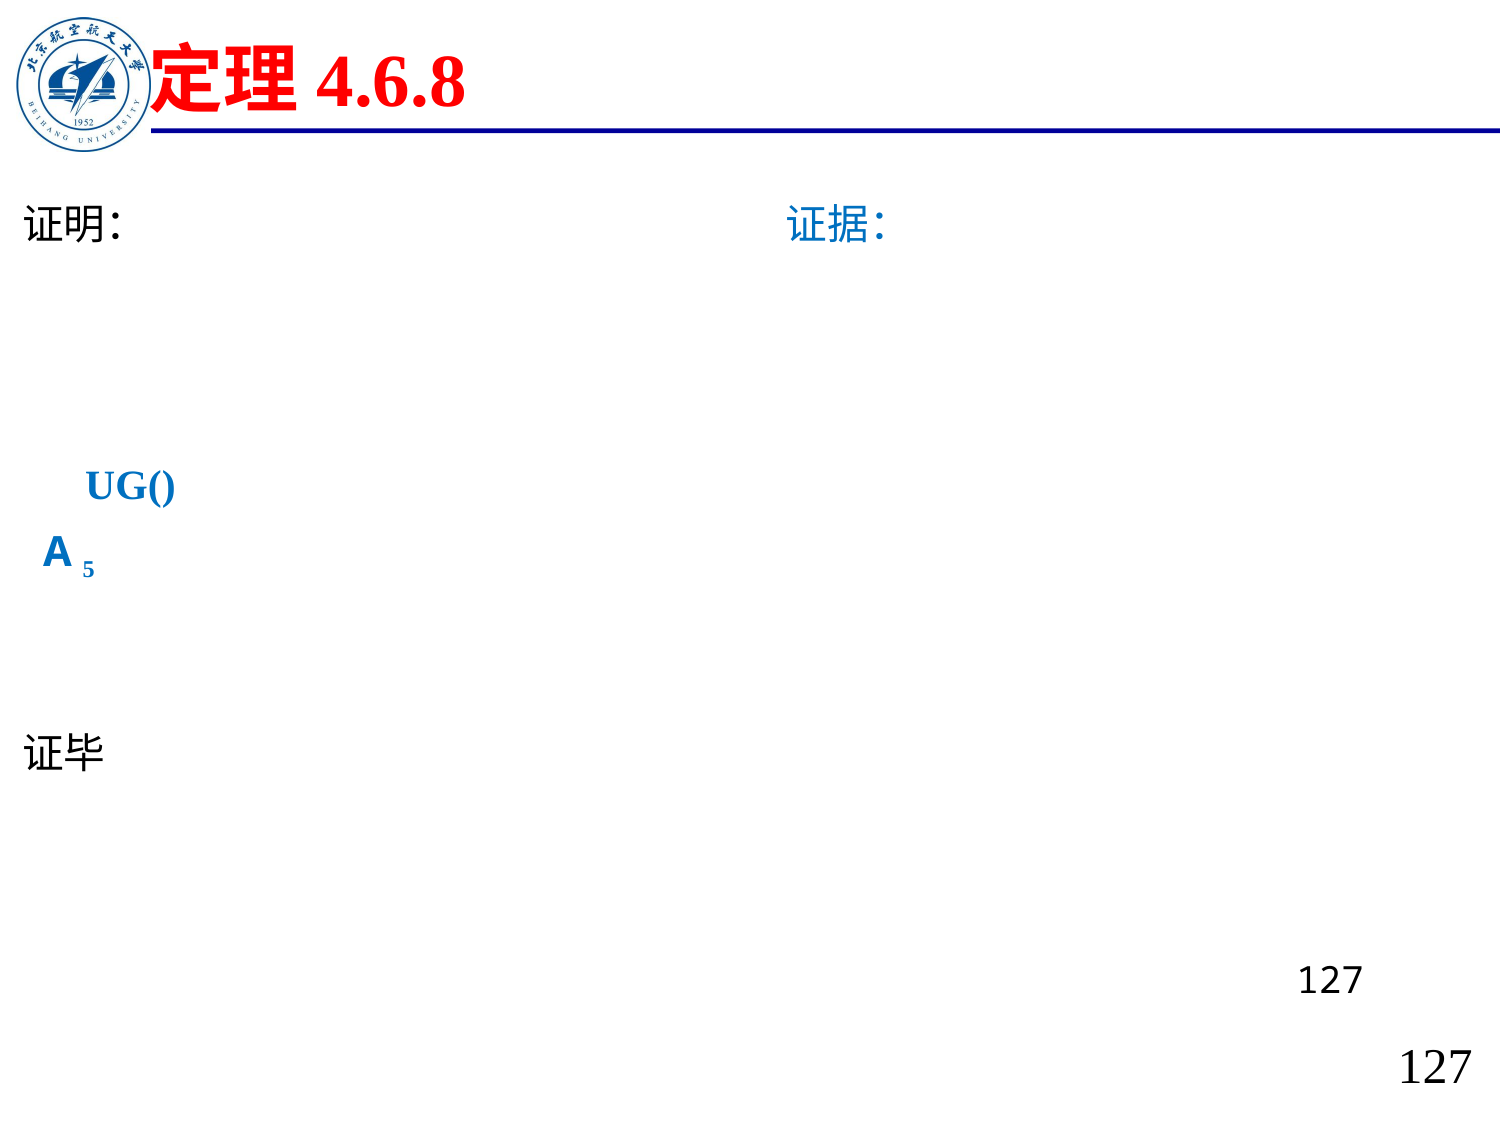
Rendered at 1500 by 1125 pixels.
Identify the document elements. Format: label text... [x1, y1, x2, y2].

picture [16, 17, 151, 152]
slide_number 127 [1173, 948, 1487, 1024]
